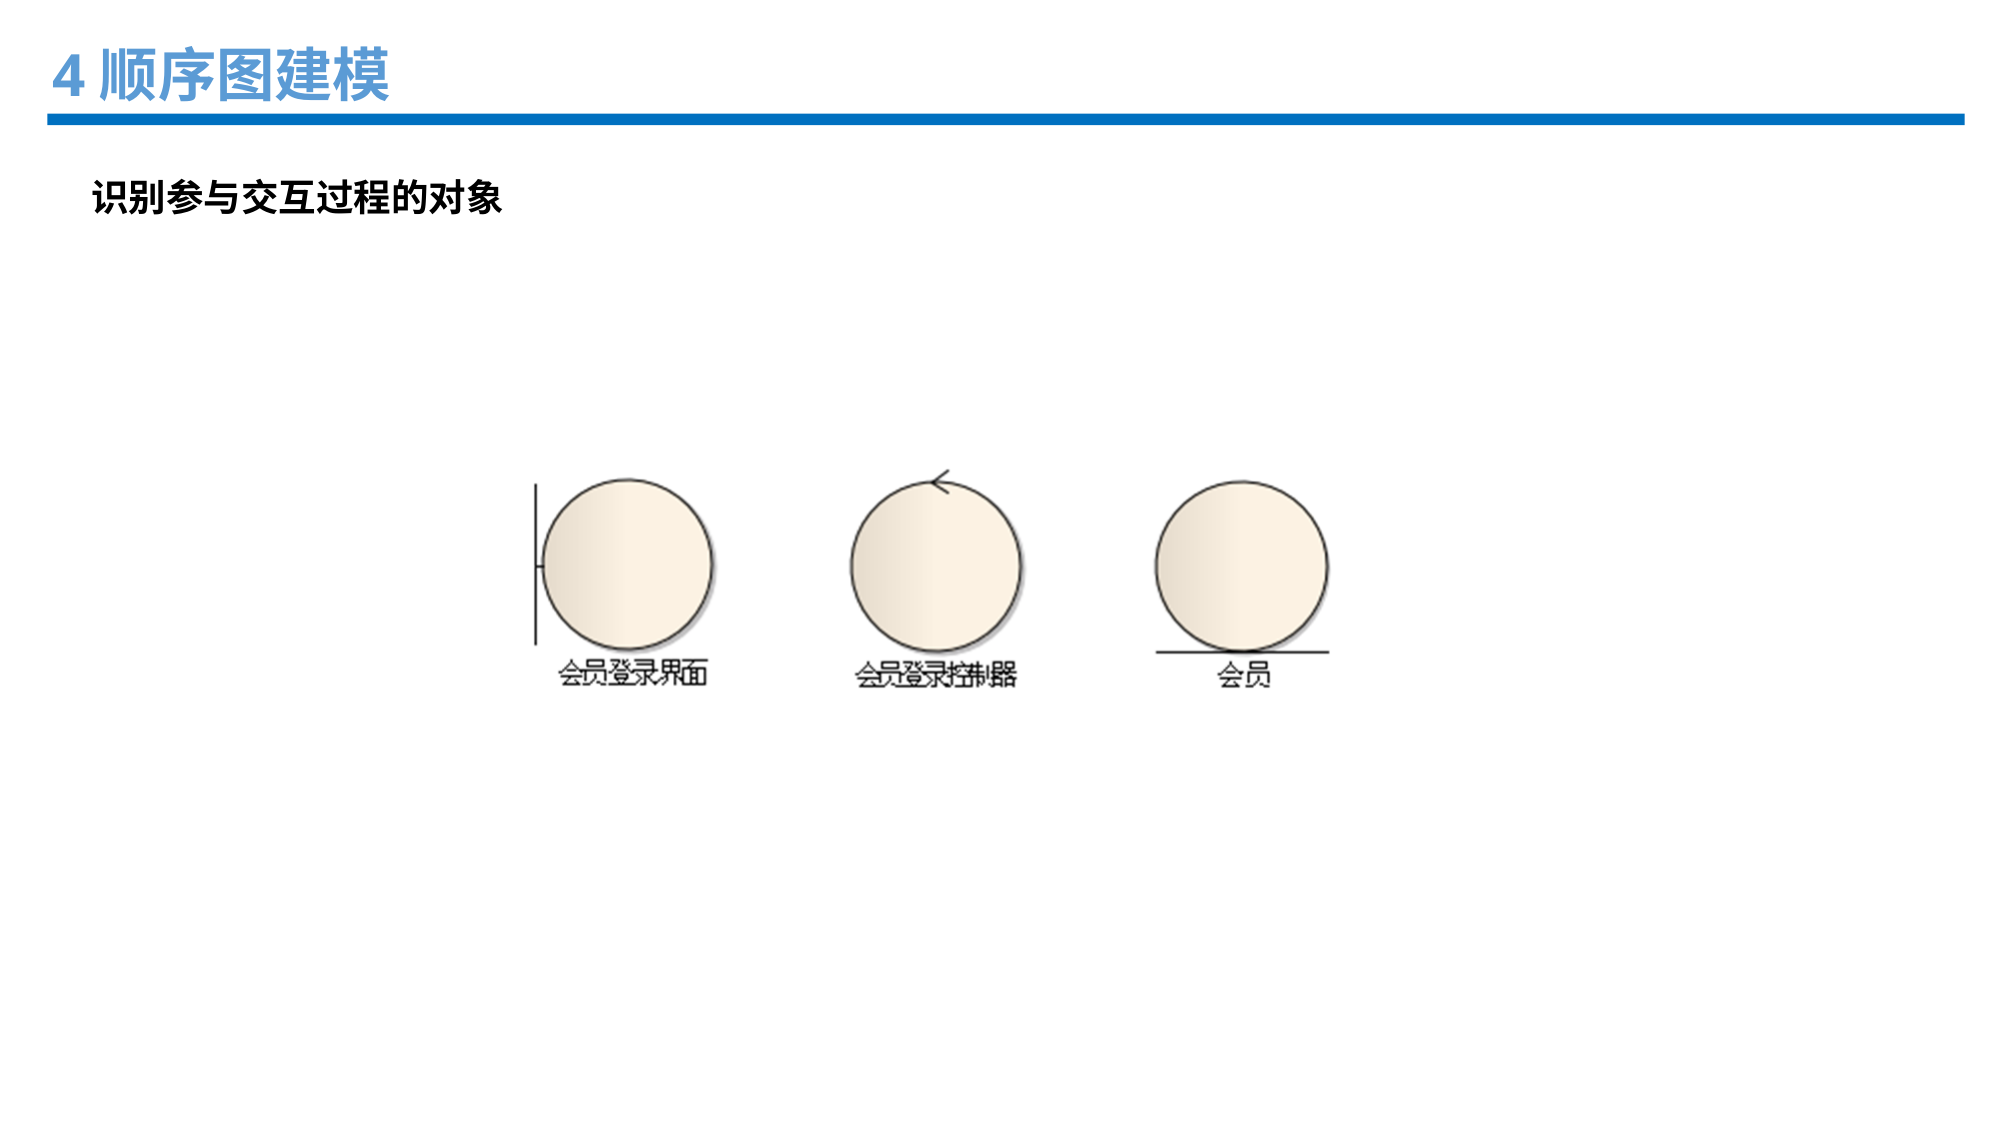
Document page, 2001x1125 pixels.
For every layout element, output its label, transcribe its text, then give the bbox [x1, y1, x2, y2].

text_box 4顺序图建模 [37, 30, 406, 116]
picture [463, 420, 1379, 743]
text_box 识别参与交互过程的对象 [76, 166, 613, 227]
